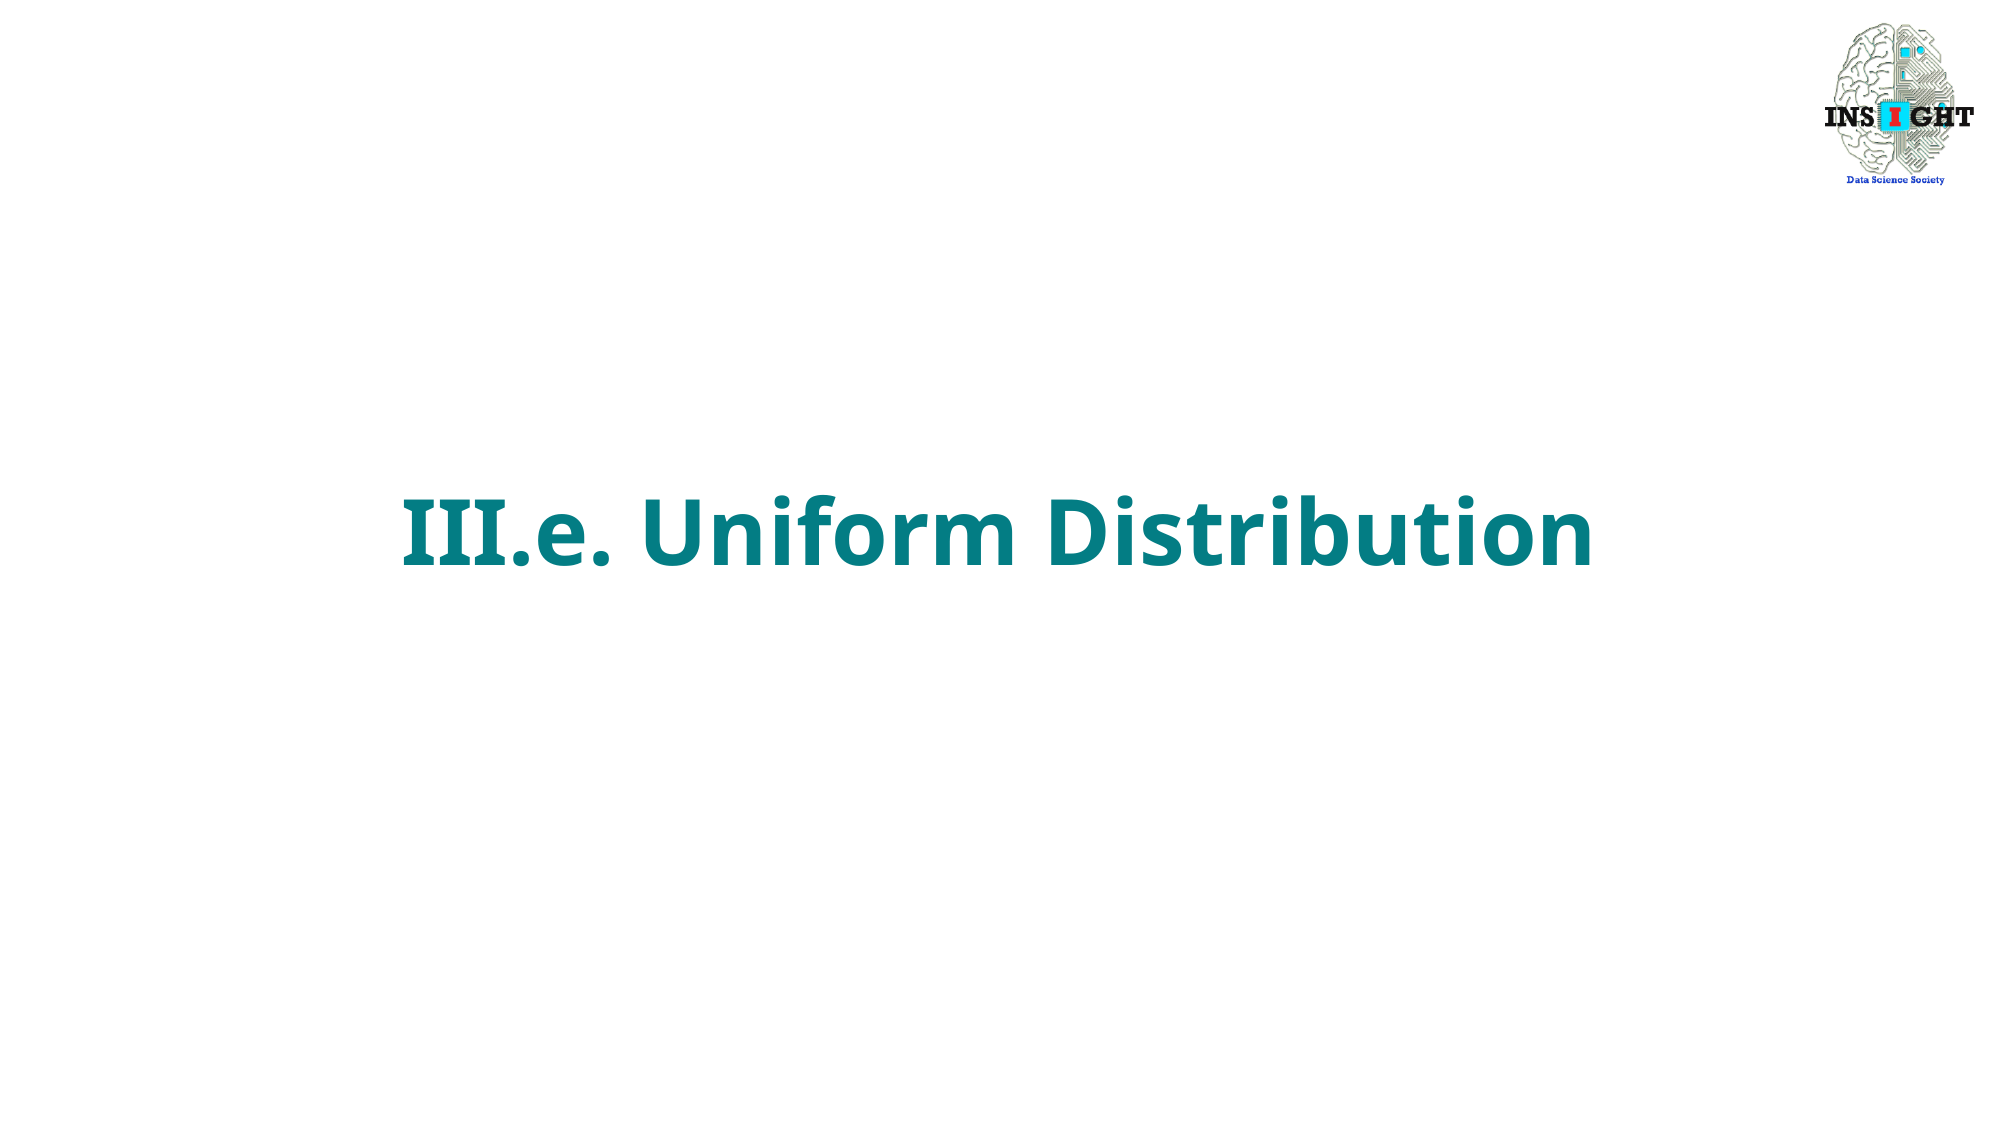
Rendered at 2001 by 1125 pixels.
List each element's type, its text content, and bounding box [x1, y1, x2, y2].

title III.e. Uniform Distribution [249, 318, 1750, 593]
picture [1788, 0, 1996, 207]
